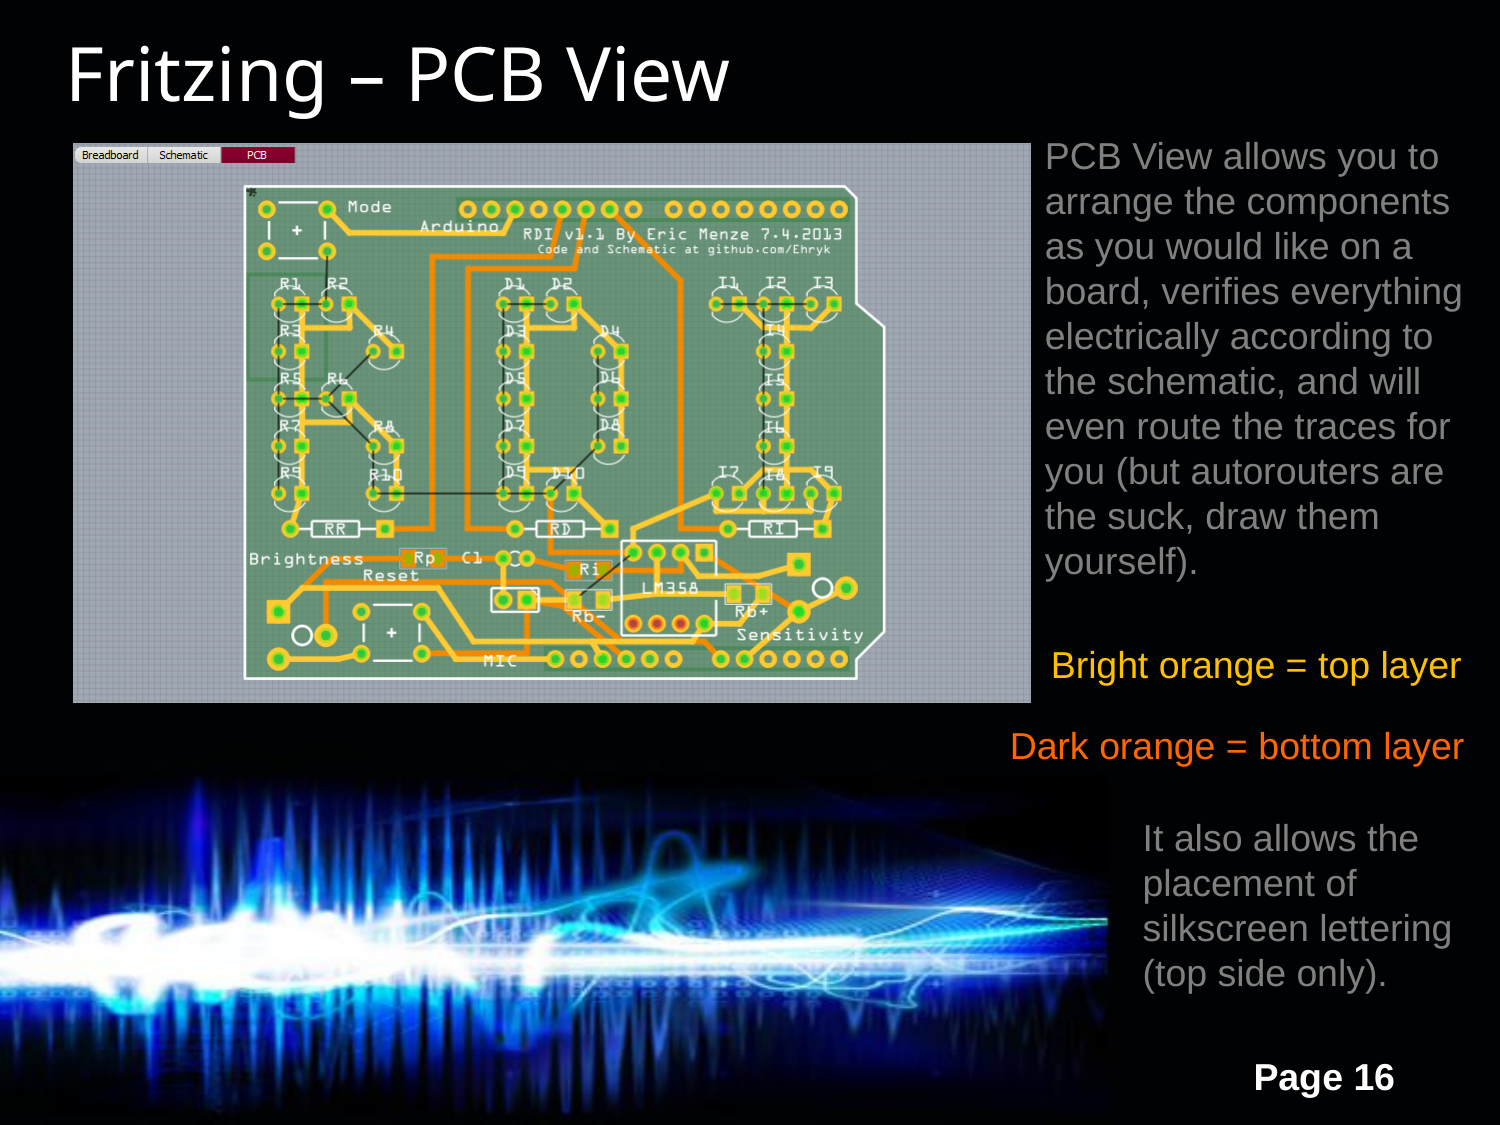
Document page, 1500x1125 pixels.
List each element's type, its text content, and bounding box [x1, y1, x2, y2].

text_box Dark orange = bottom layer [995, 714, 1480, 775]
text_box PCB View allows you to arrange the components as you would like on a board, verifies everything electrically according to the schematic, and will even route the traces for you (but autorouters are the suck, draw them yourself). [1030, 124, 1500, 590]
text_box It also allows the placement of silkscreen lettering (top side only). [1128, 806, 1483, 1002]
picture [0, 0, 1500, 1125]
text_box Bright orange = top layer [1036, 633, 1477, 694]
text_box Fritzing – PCB View [50, 18, 746, 124]
